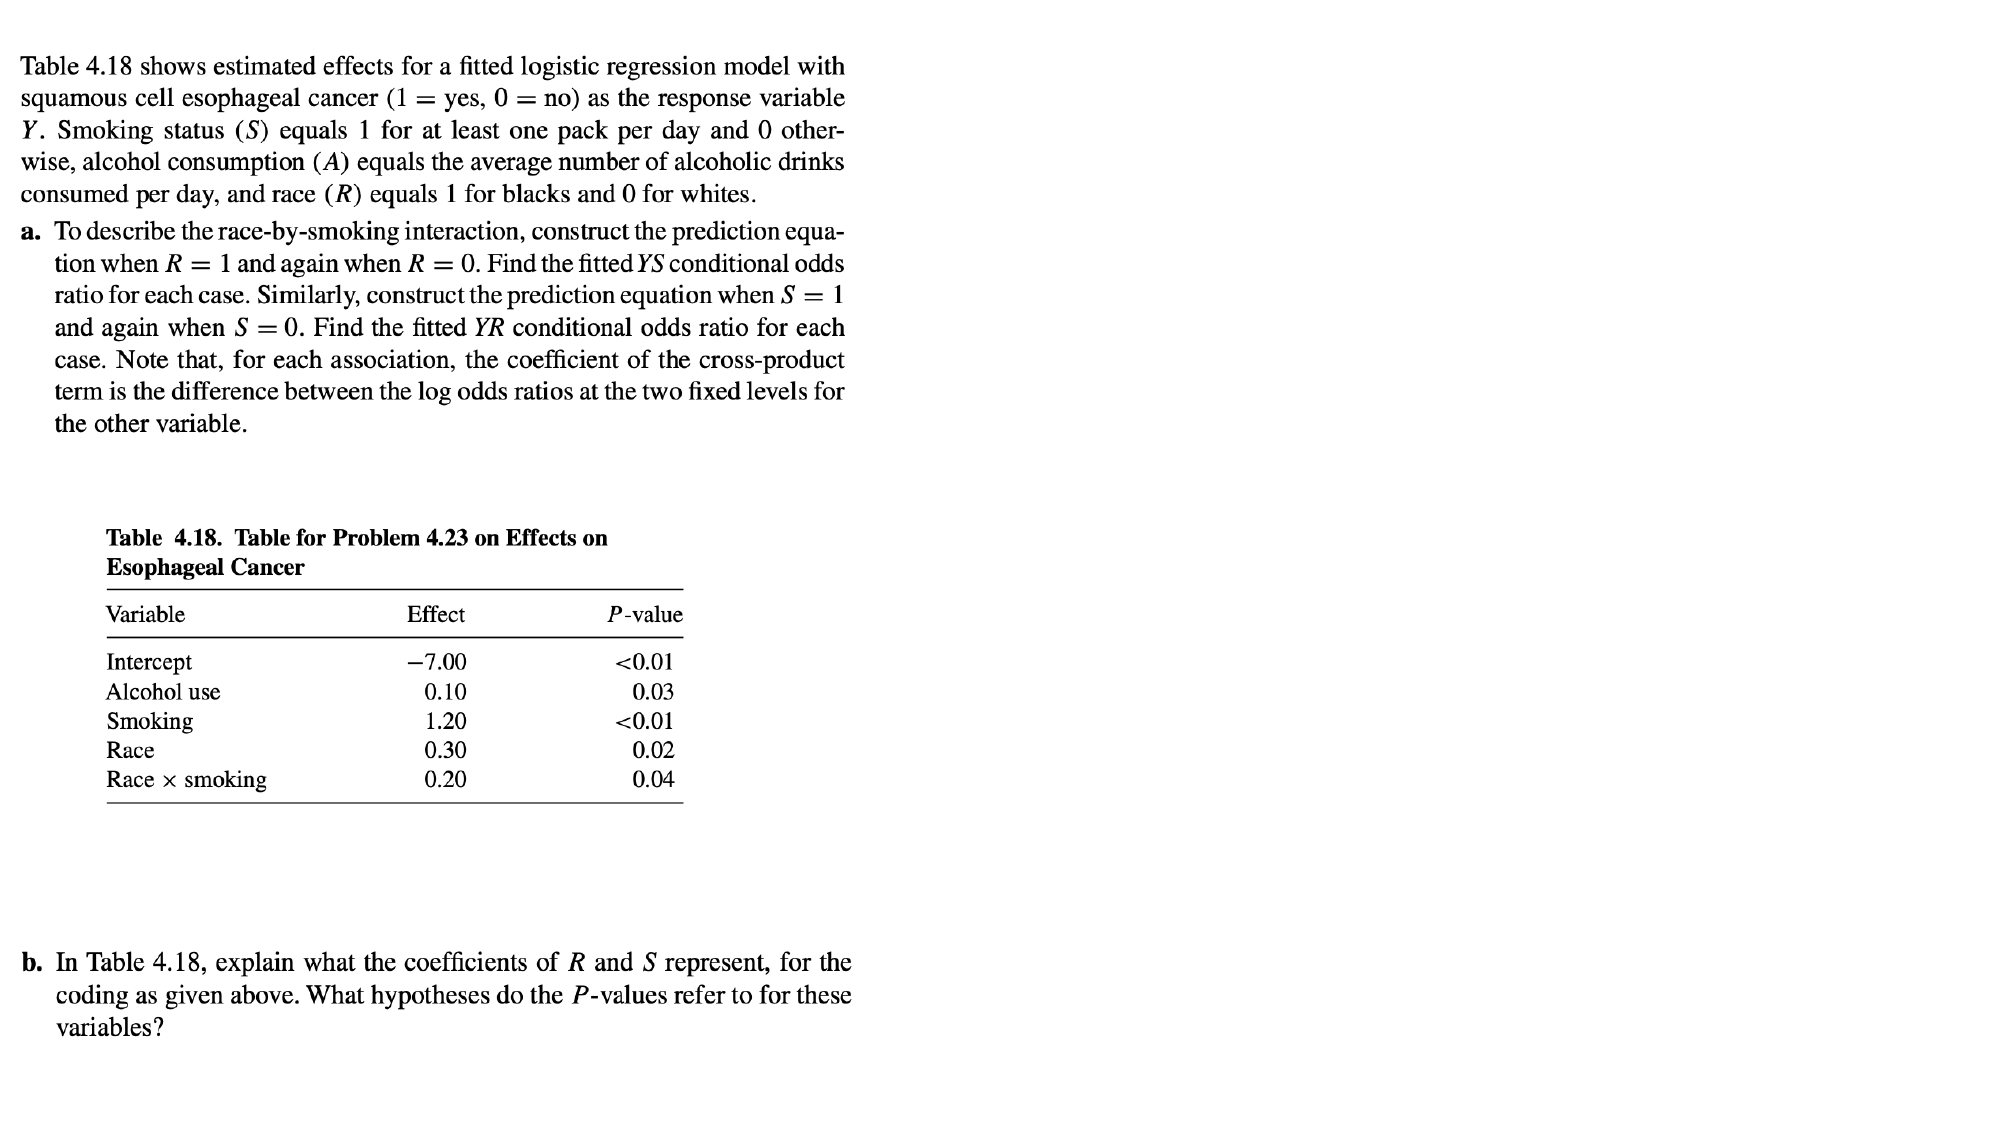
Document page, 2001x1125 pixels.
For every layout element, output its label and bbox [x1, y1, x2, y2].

picture [3, 926, 878, 1053]
picture [3, 41, 878, 830]
